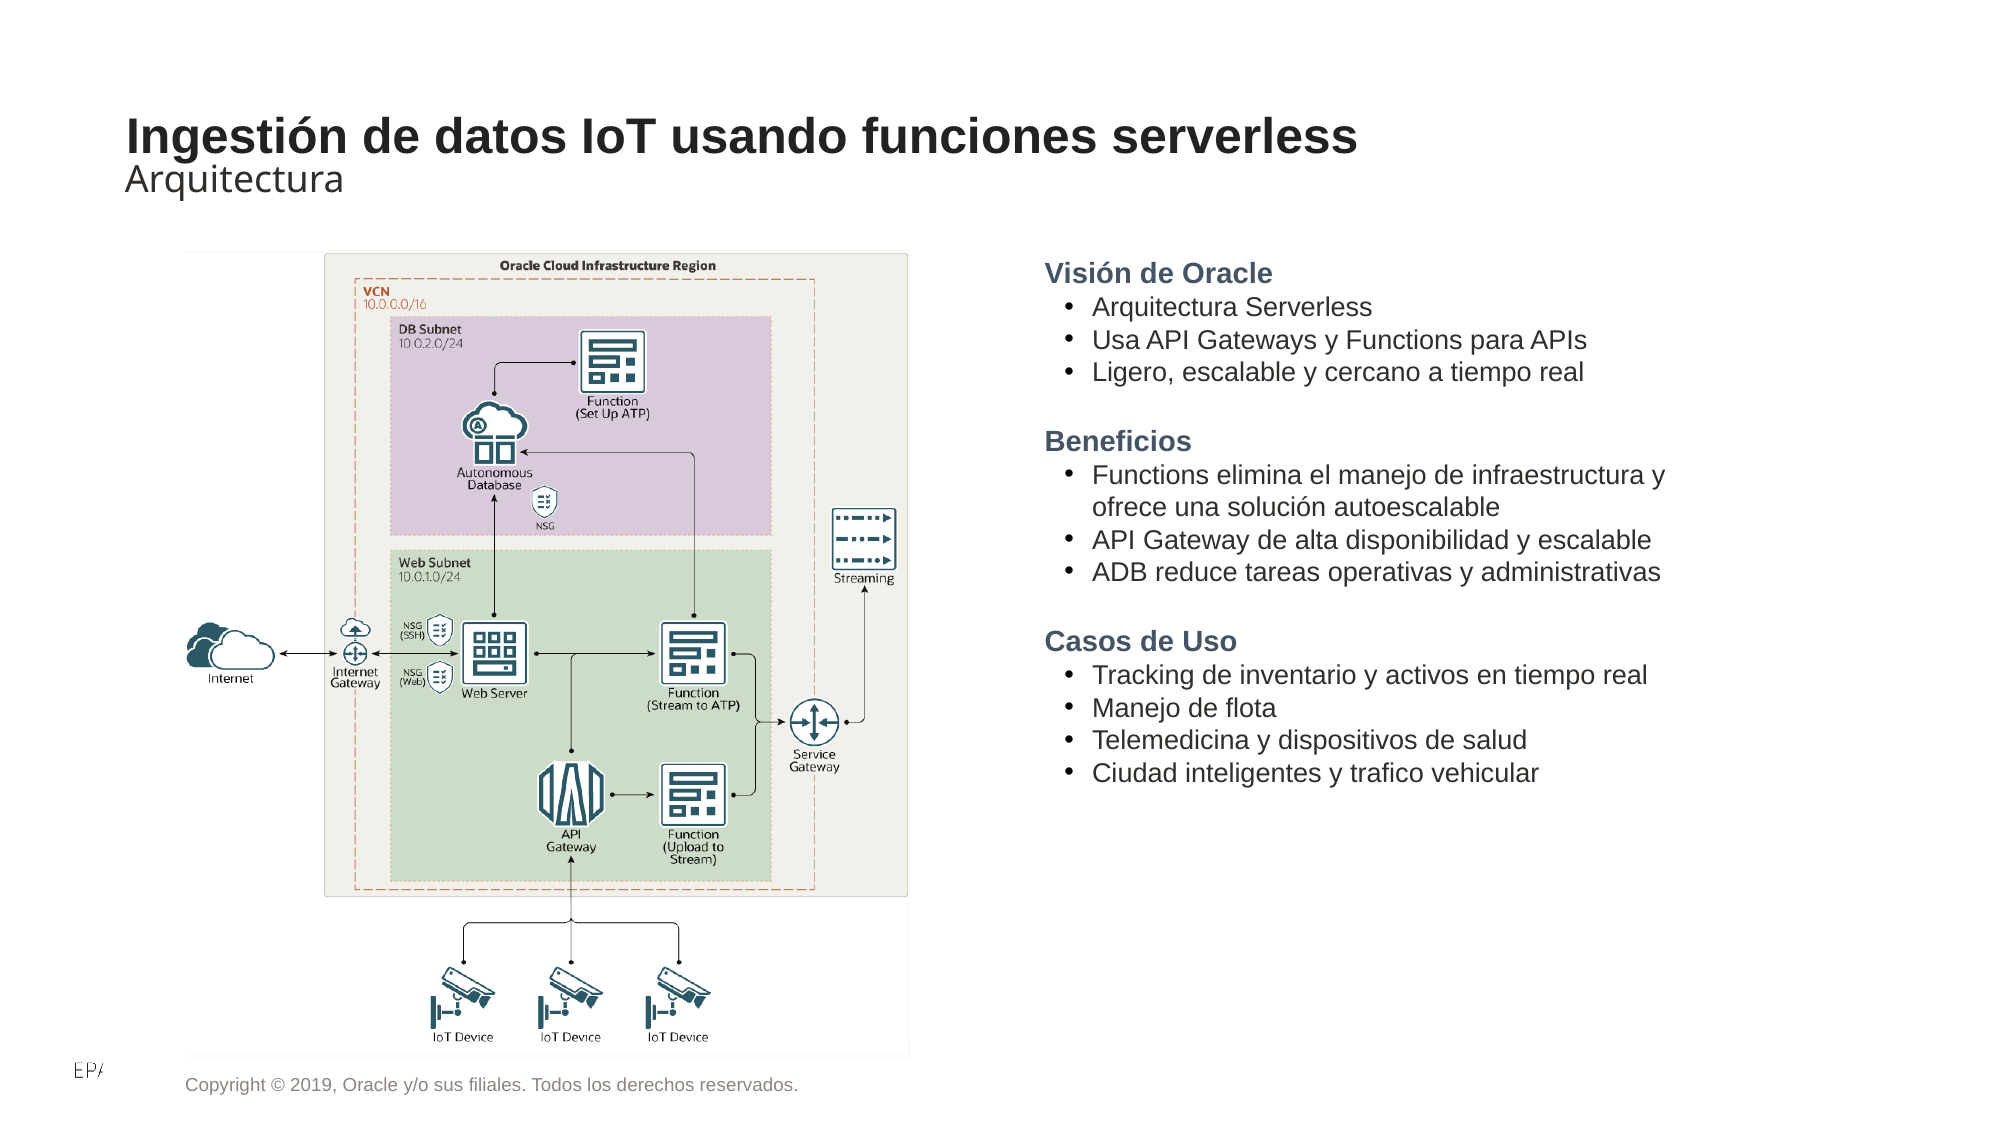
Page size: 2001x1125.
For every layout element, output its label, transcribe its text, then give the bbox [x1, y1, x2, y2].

picture [184, 250, 910, 1059]
text_box Copyright © 2019, Oracle y/o sus filiales. Todos los derechos reservados. [185, 1053, 1128, 1114]
picture [75, 1061, 102, 1080]
text_box Visión de Oracle Arquitectura Serverless Usa API Gateways y Functions para APIs Ligero, escalable y cercano a tiempo real Beneficios Functions elimina el manejo de infraestructura y ofrece una solución autoescalable API Gateway de alta disponibilidad y escalable ADB reduce tareas operativas y administrativas Casos de Uso Tracking de inventario y activos en tiempo real Manejo de flota Telemedicina y dispositivos de salud Ciudad inteligentes y trafico vehicular [1044, 254, 1733, 1121]
text_box Ingestión de datos IoT usando funciones serverless [126, 29, 1877, 165]
text_box Arquitectura [110, 151, 1861, 206]
